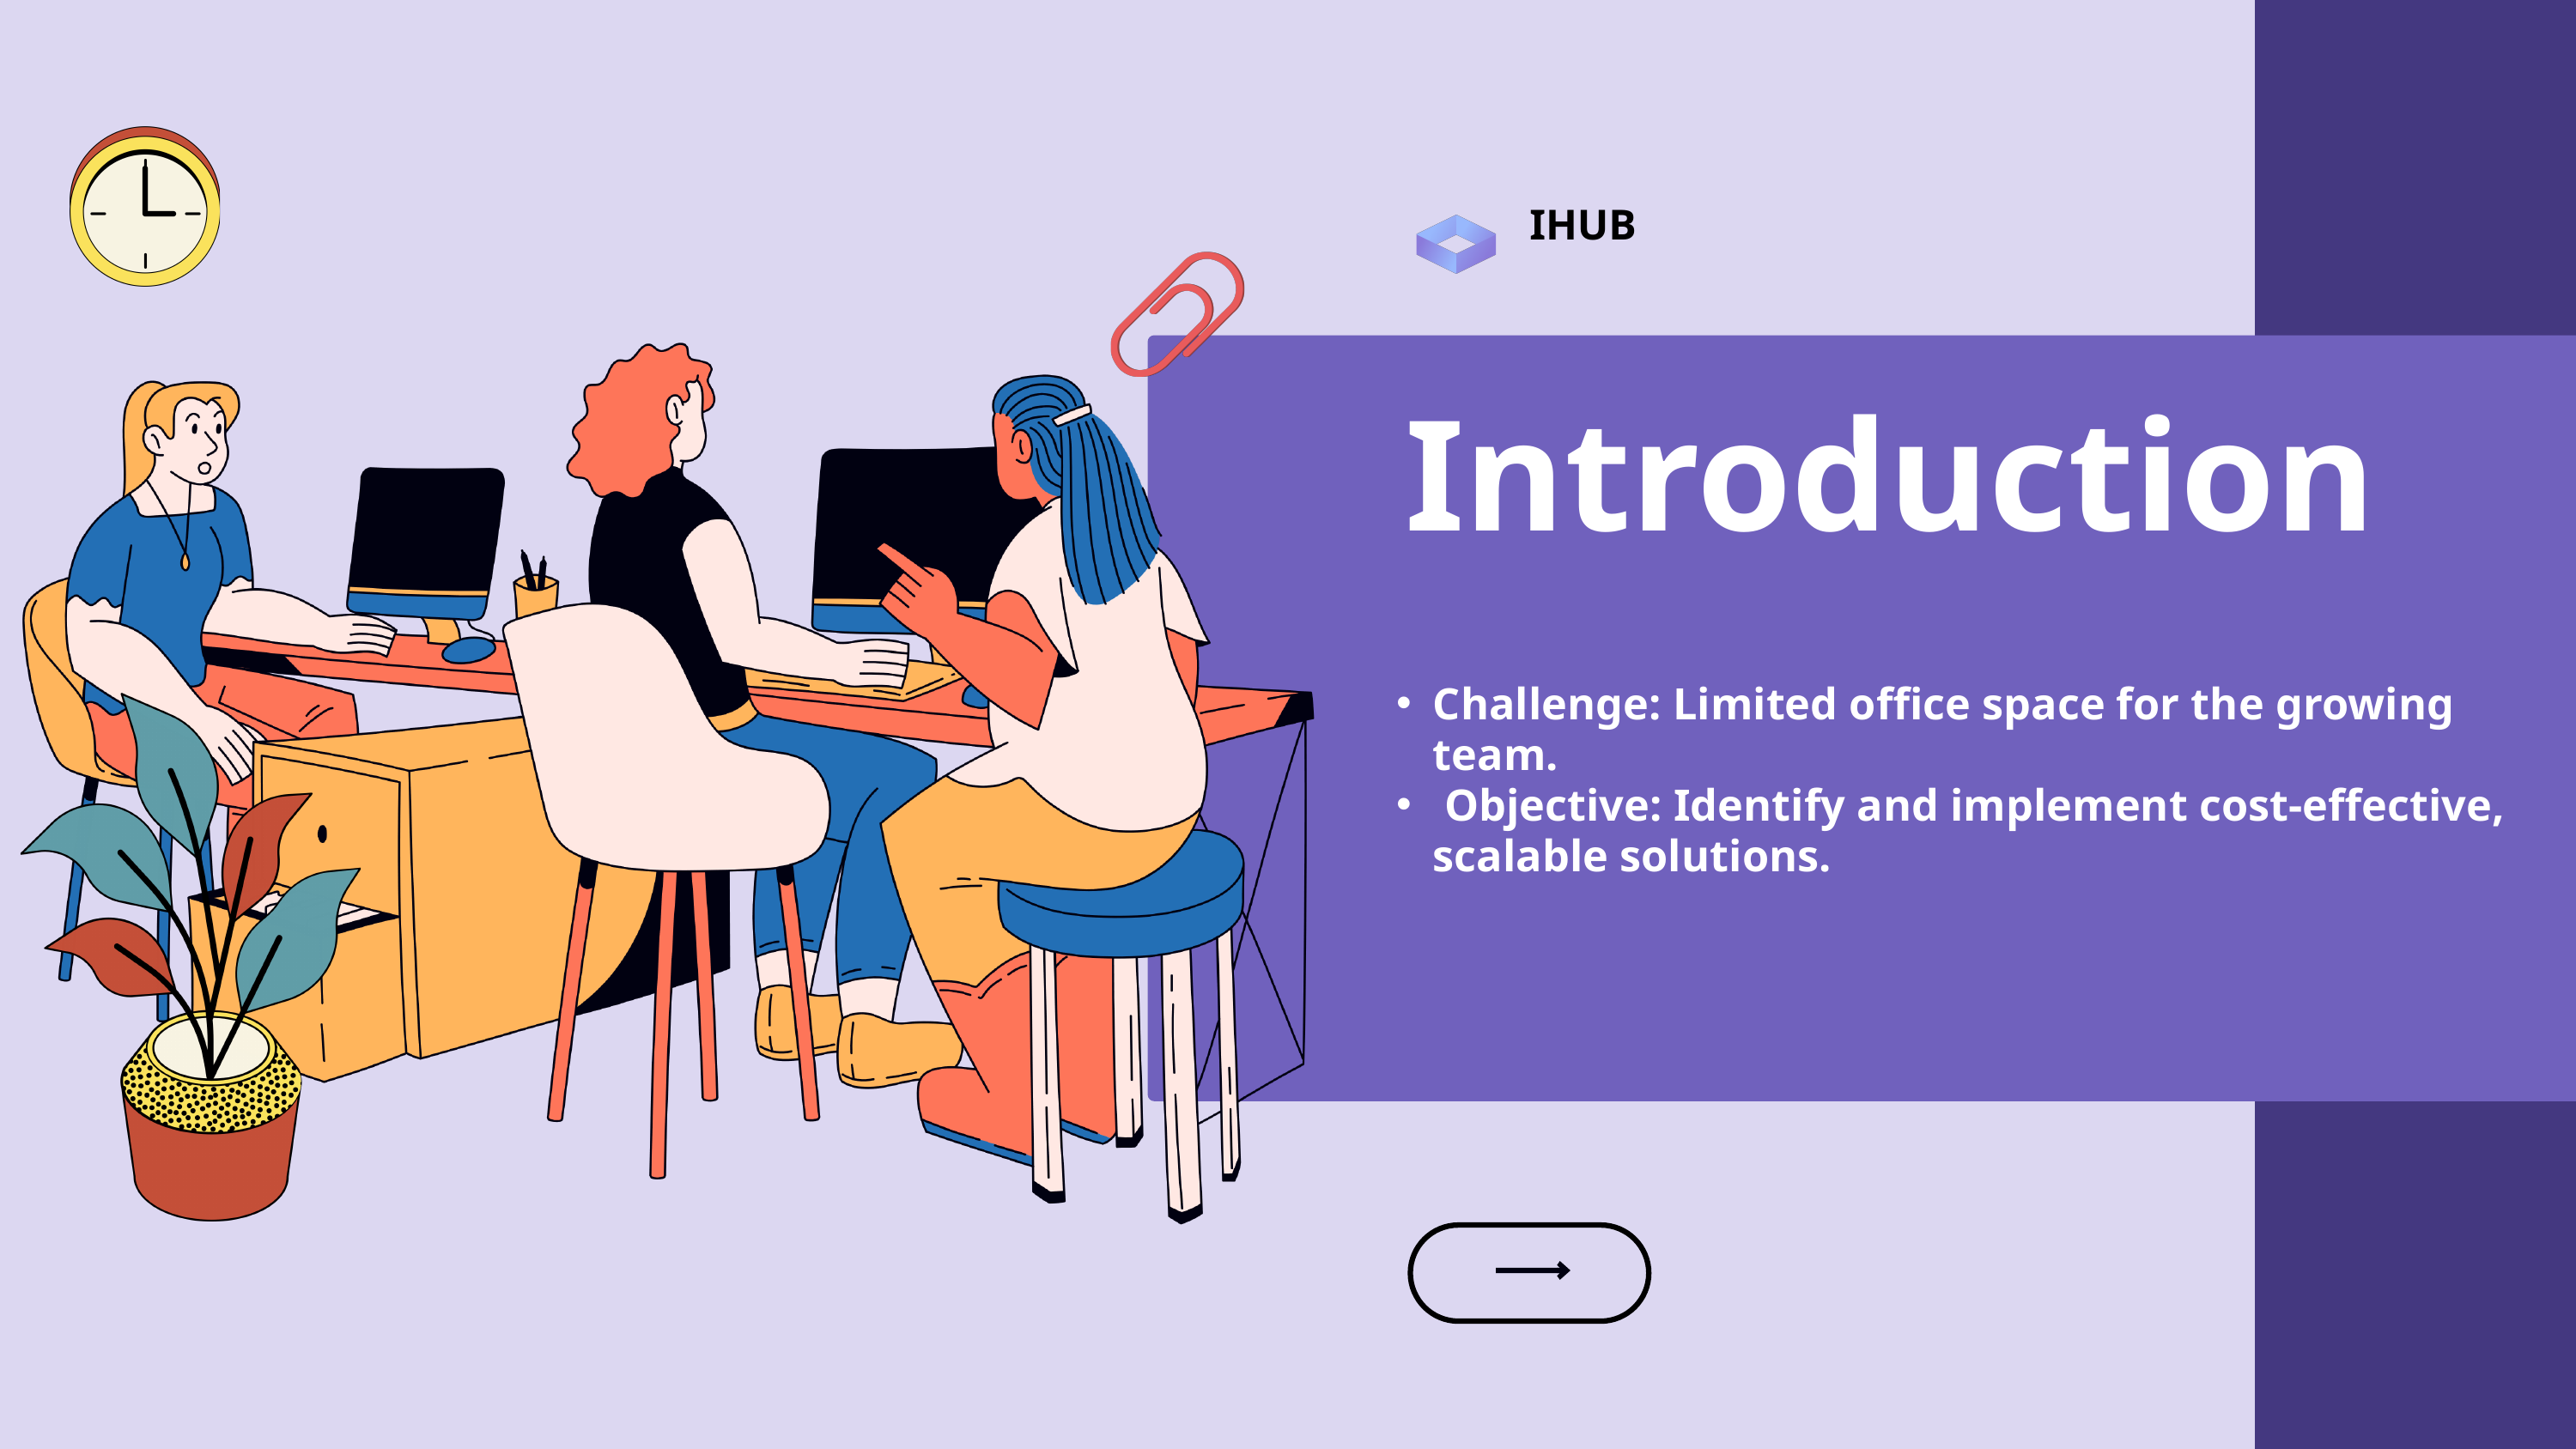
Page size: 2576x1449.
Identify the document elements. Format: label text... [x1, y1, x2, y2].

text_box [20, 335, 1315, 1226]
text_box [1410, 1224, 1649, 1322]
text_box [70, 126, 221, 287]
text_box [1110, 248, 1245, 377]
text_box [2254, 0, 2576, 331]
text_box IHUB [1529, 219, 1758, 249]
text_box [20, 693, 361, 1226]
text_box [1416, 215, 1497, 274]
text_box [2254, 1111, 2576, 1449]
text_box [1147, 335, 2576, 1102]
